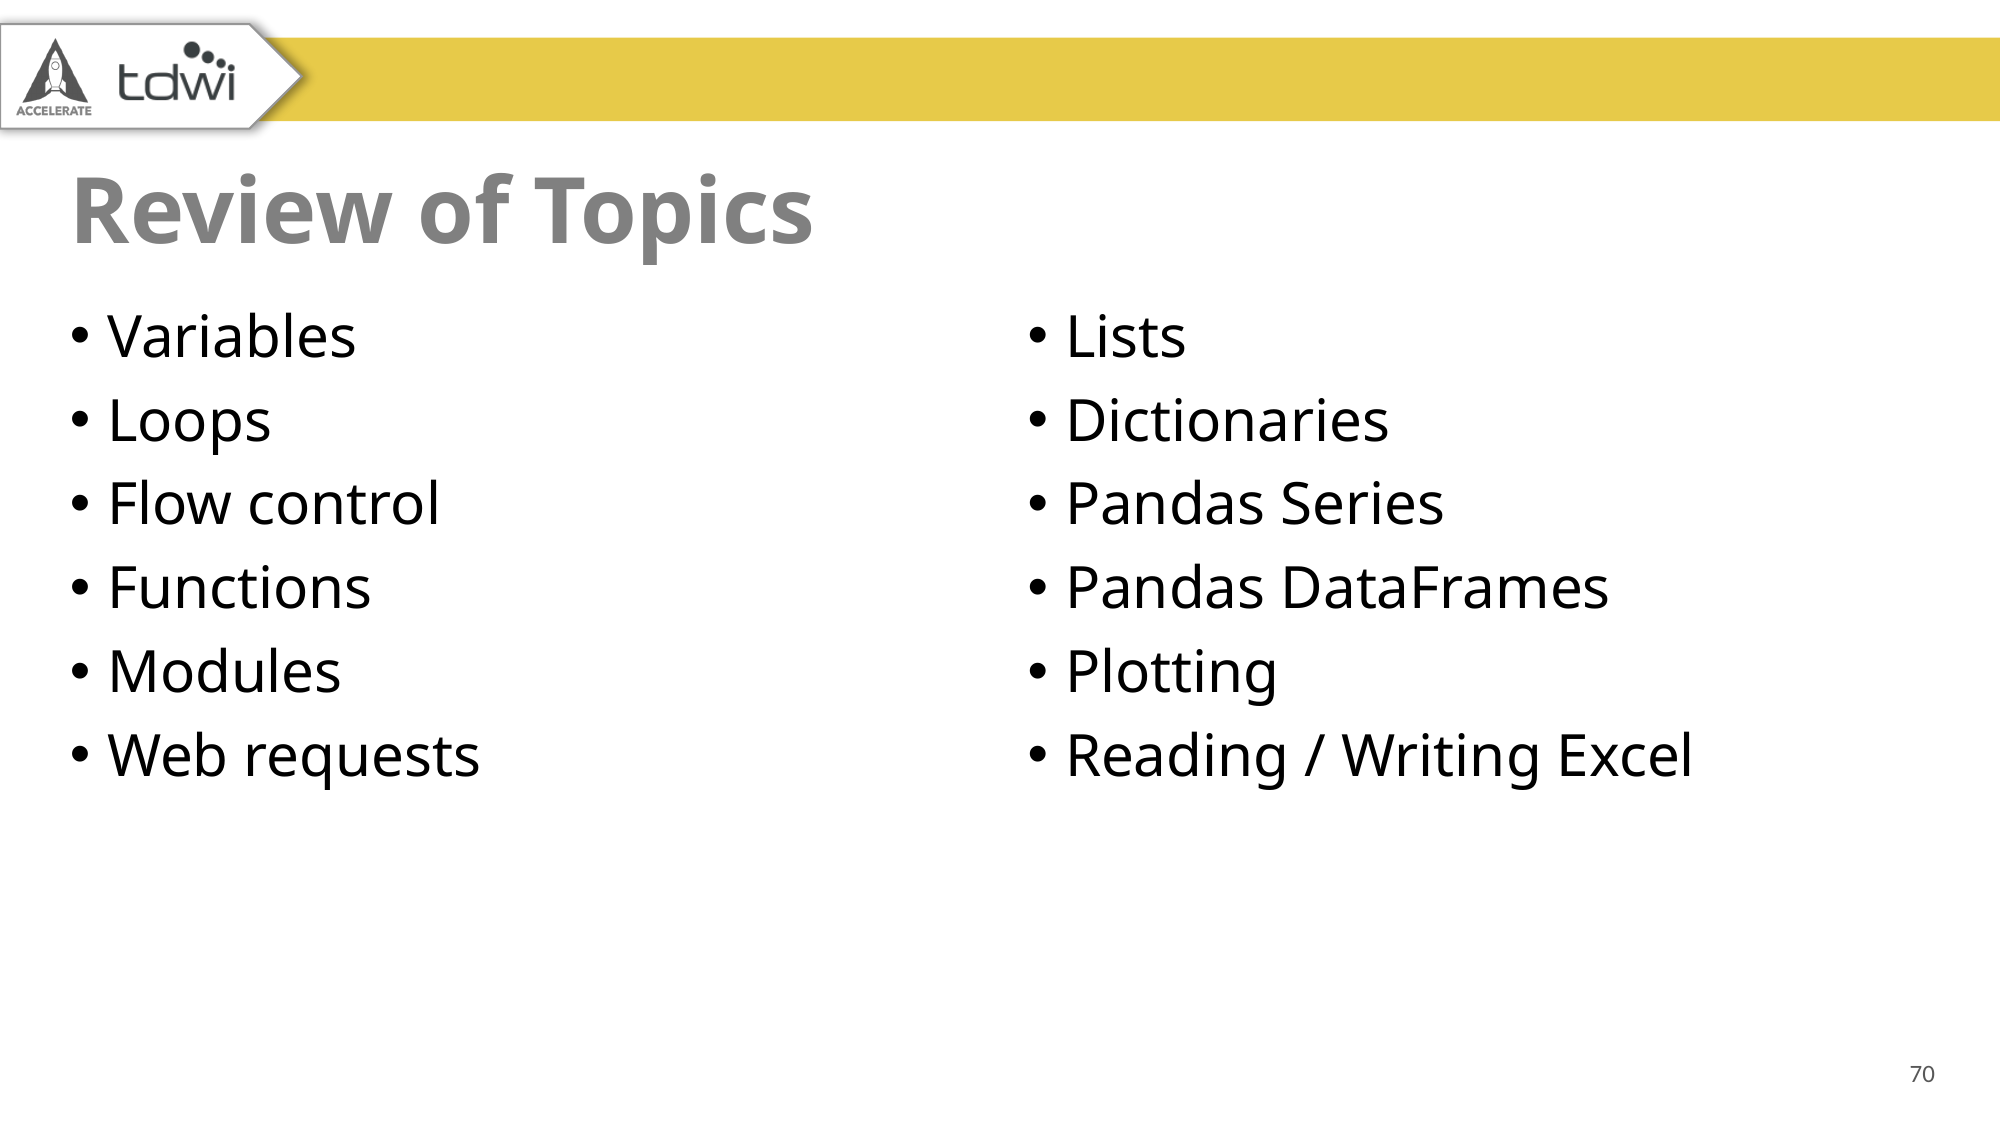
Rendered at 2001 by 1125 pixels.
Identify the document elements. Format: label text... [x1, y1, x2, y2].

list Variables Loops Flow control Functions Modules Web requests [54, 299, 988, 1014]
title Review of Topics [54, 150, 1950, 278]
slide_number 70 [1500, 1042, 1950, 1103]
list Lists Dictionaries Pandas Series Pandas DataFrames Plotting Reading / Writing Excel [1012, 299, 1950, 1014]
picture [115, 35, 239, 108]
